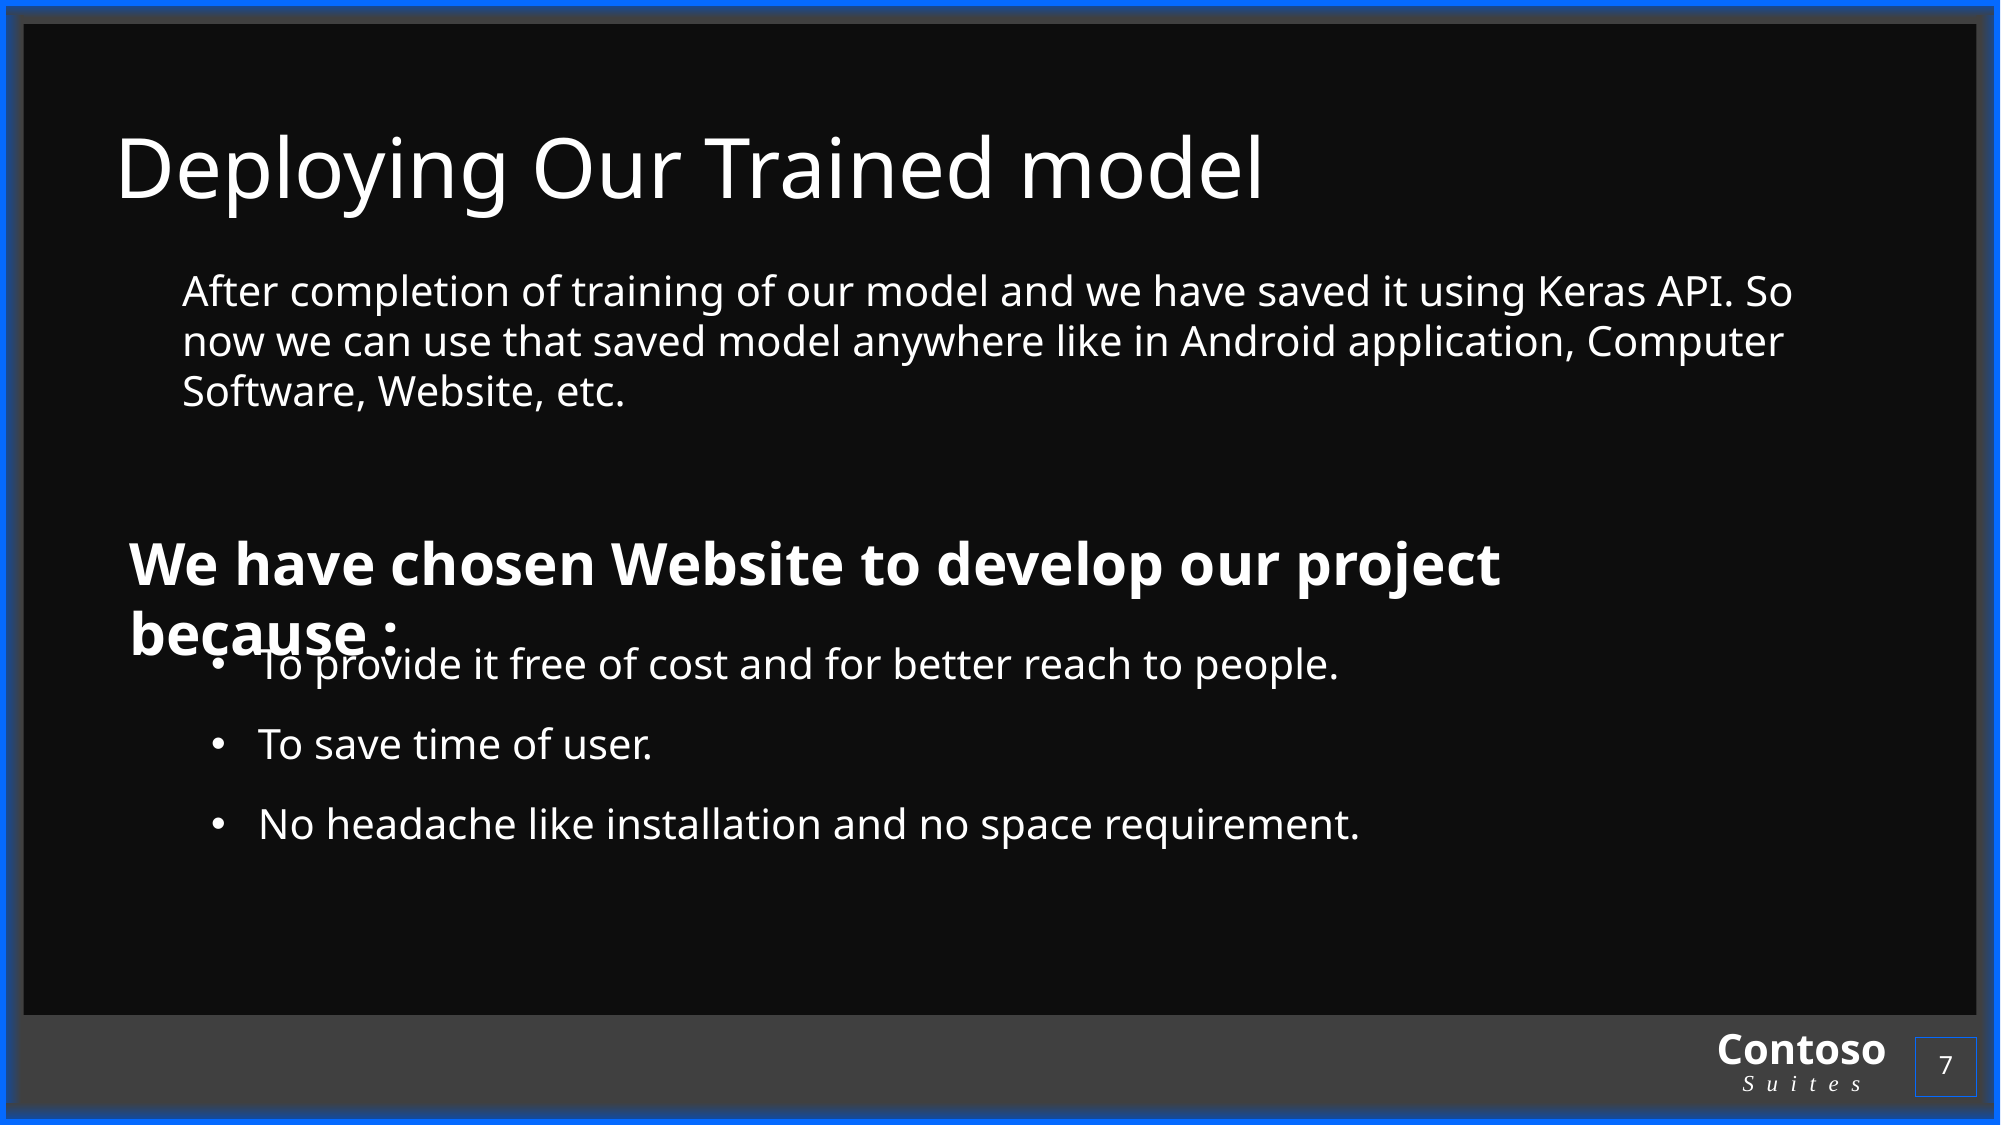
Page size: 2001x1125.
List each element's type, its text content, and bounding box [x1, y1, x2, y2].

text_box After completion of training of our model and we have saved it using Keras API. So now we can use that saved model anywhere like in Android application, Computer Software, Website, etc. [167, 256, 1833, 422]
text_box We have chosen Website to develop our project because : [114, 519, 1697, 675]
slide_number 7 [1915, 1037, 1977, 1097]
title Deploying Our Trained model [114, 122, 1975, 222]
text_box To provide it free of cost and for better reach to people. To save time of user. No headache like installation and no space requirement. [196, 630, 1833, 916]
